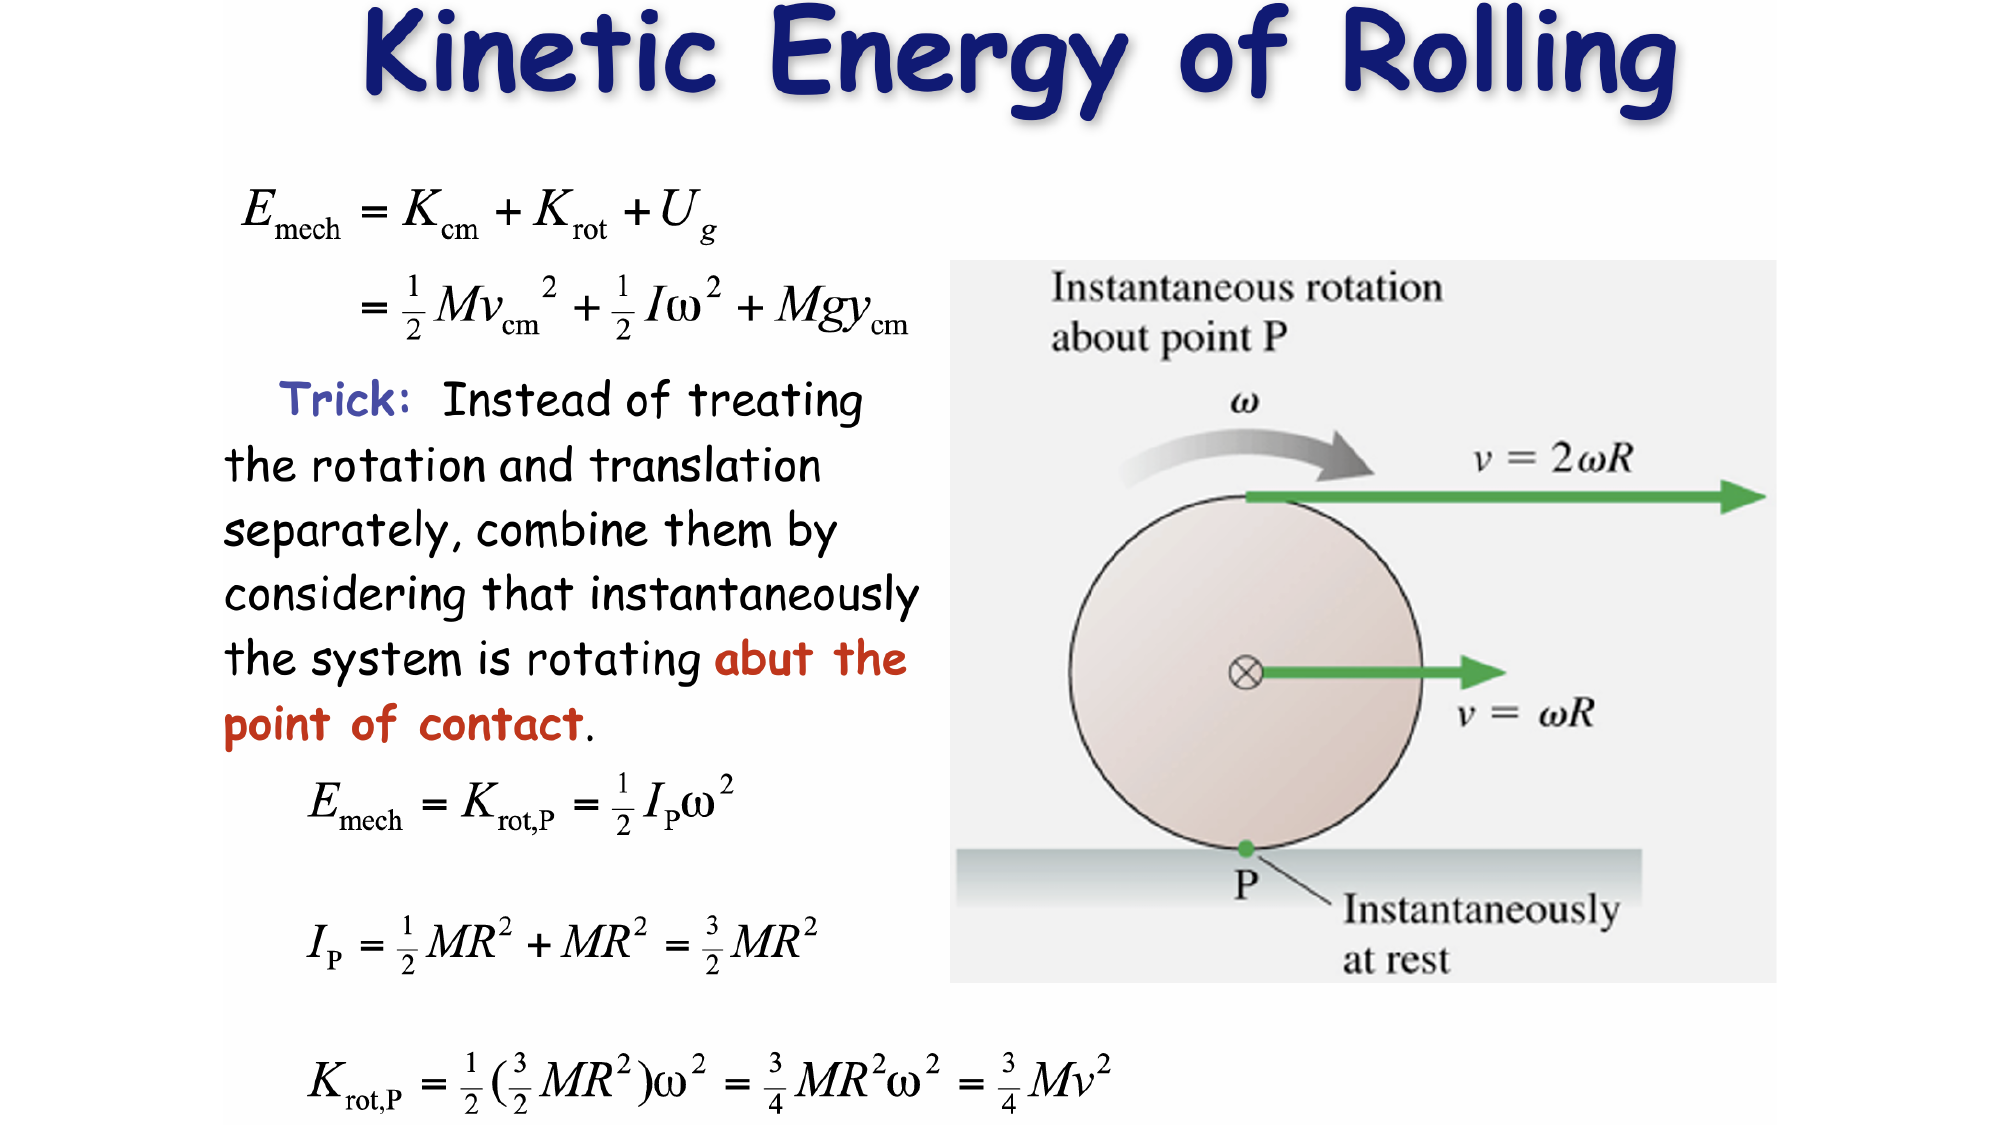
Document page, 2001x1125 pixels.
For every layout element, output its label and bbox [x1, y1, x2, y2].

picture [223, 0, 1777, 1125]
